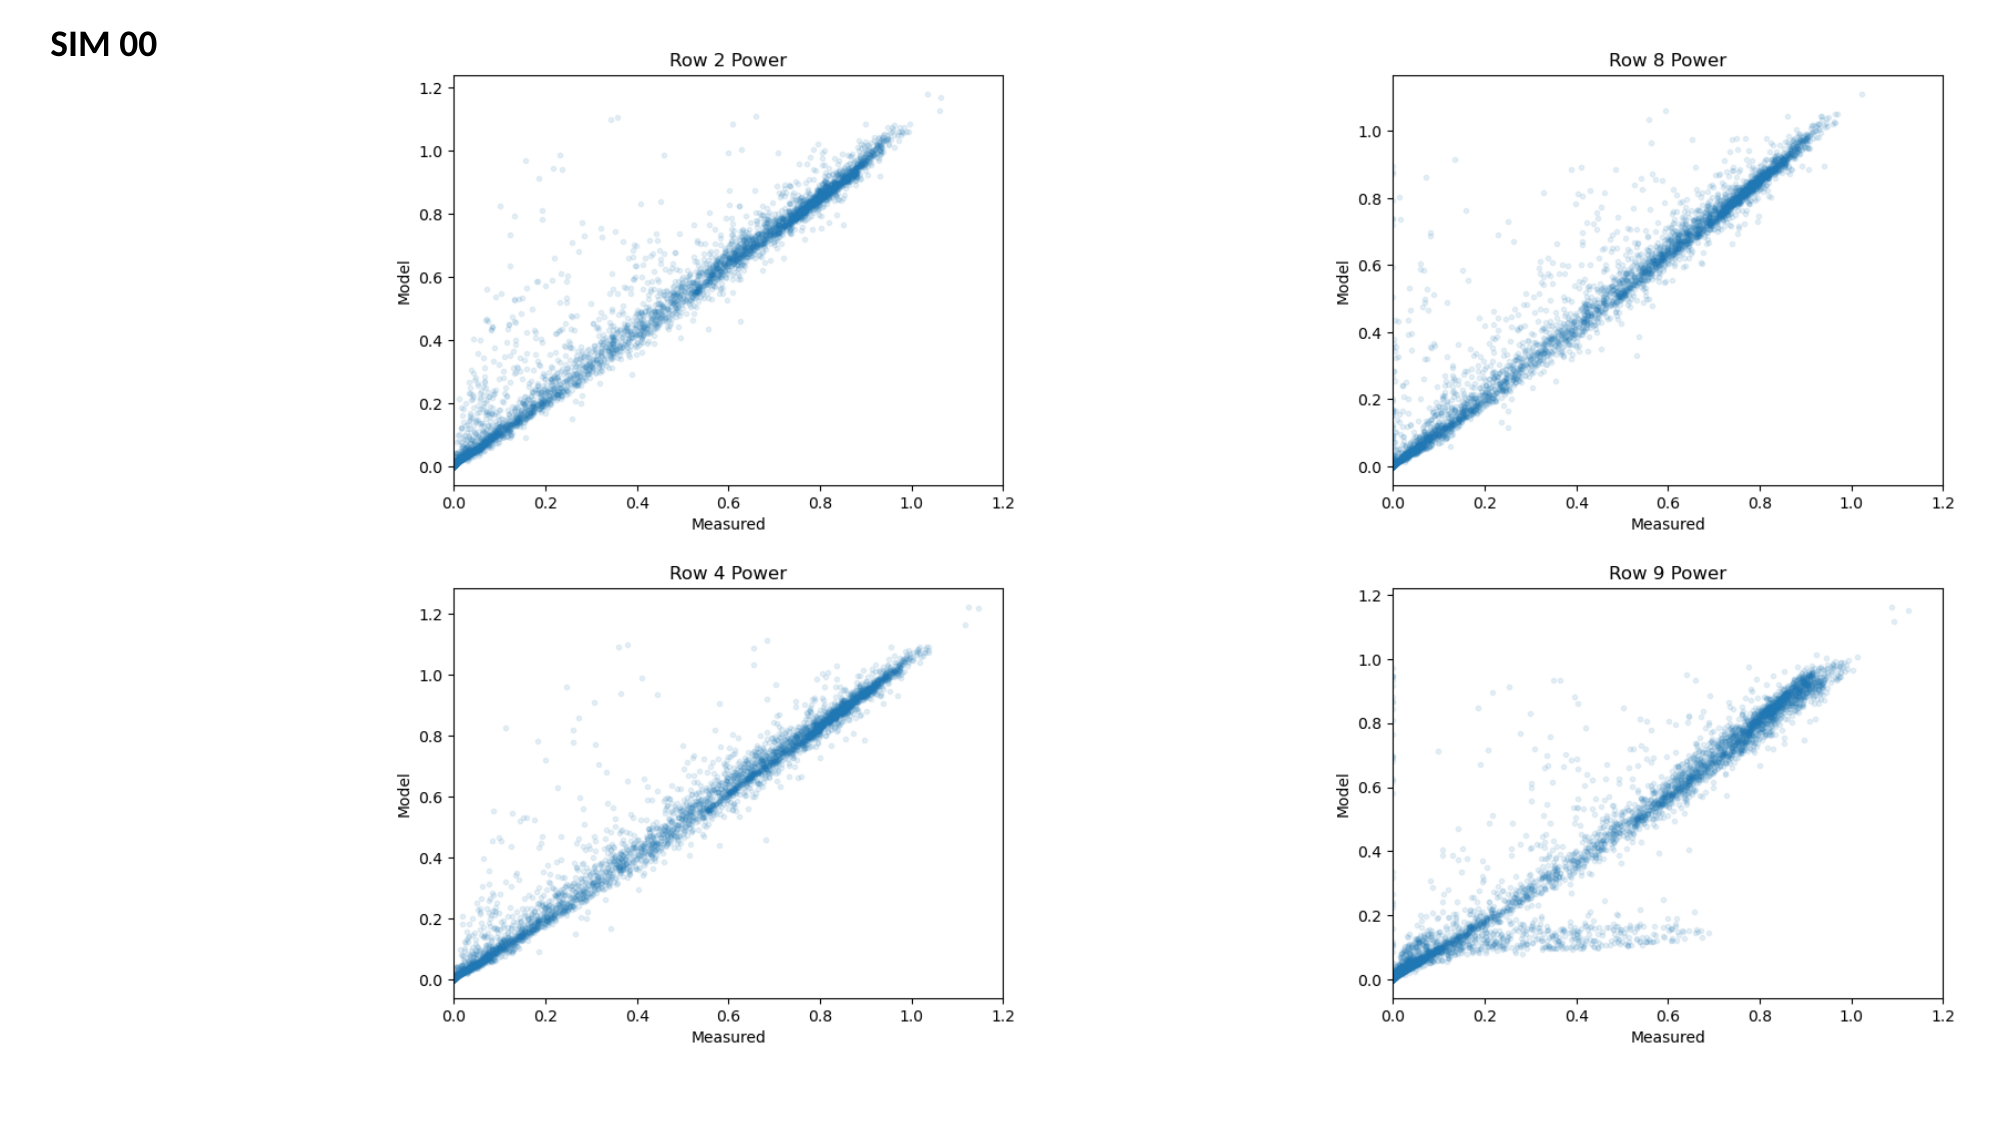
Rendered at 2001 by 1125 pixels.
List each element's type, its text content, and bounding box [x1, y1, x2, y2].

picture [1325, 42, 1966, 544]
picture [386, 555, 1026, 1057]
text_box SIM 00 [35, 12, 173, 72]
picture [1325, 555, 1966, 1057]
picture [386, 42, 1026, 544]
